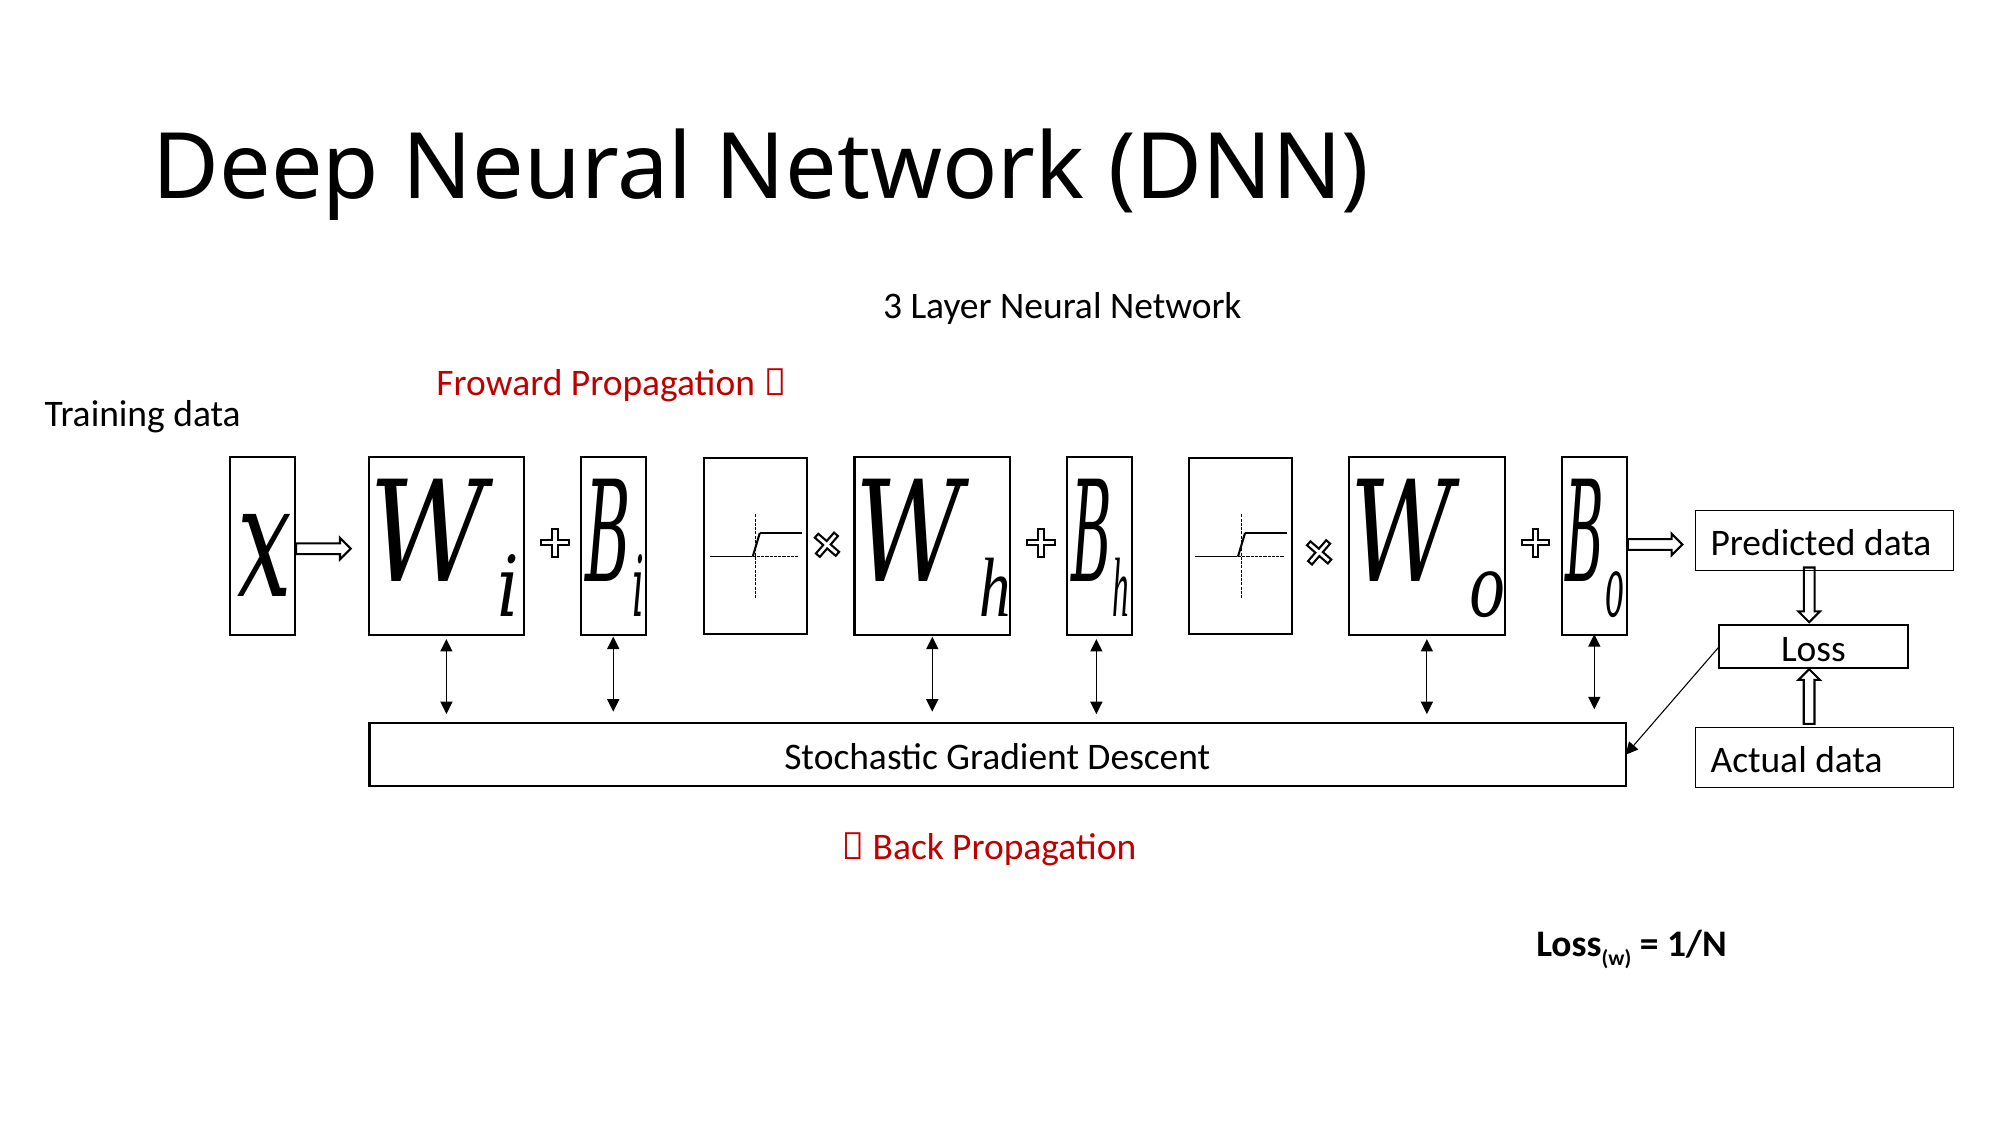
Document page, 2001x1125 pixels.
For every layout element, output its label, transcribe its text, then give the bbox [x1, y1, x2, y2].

text_box Stochastic Gradient Descent [368, 722, 1627, 787]
text_box [1626, 531, 1684, 558]
title Deep Neural Network (DNN) [137, 59, 1863, 278]
text_box [1305, 538, 1333, 566]
text_box 3 Layer Neural Network [868, 273, 1260, 334]
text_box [1237, 532, 1245, 557]
text_box  Back Propagation [826, 814, 1274, 875]
text_box [1521, 528, 1550, 558]
text_box Loss [1718, 624, 1909, 669]
text_box [540, 528, 570, 558]
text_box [752, 532, 760, 557]
text_box Training data [29, 381, 263, 441]
text_box [813, 531, 841, 559]
text_box [1795, 667, 1823, 725]
text_box [703, 457, 808, 635]
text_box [1625, 646, 1720, 755]
text_box Froward Propagation  [421, 350, 869, 411]
text_box [296, 535, 353, 562]
text_box Actual data [1695, 727, 1954, 788]
text_box [1188, 457, 1293, 635]
text_box Predicted data [1695, 510, 1954, 571]
text_box [1795, 566, 1823, 624]
text_box [1026, 528, 1056, 558]
